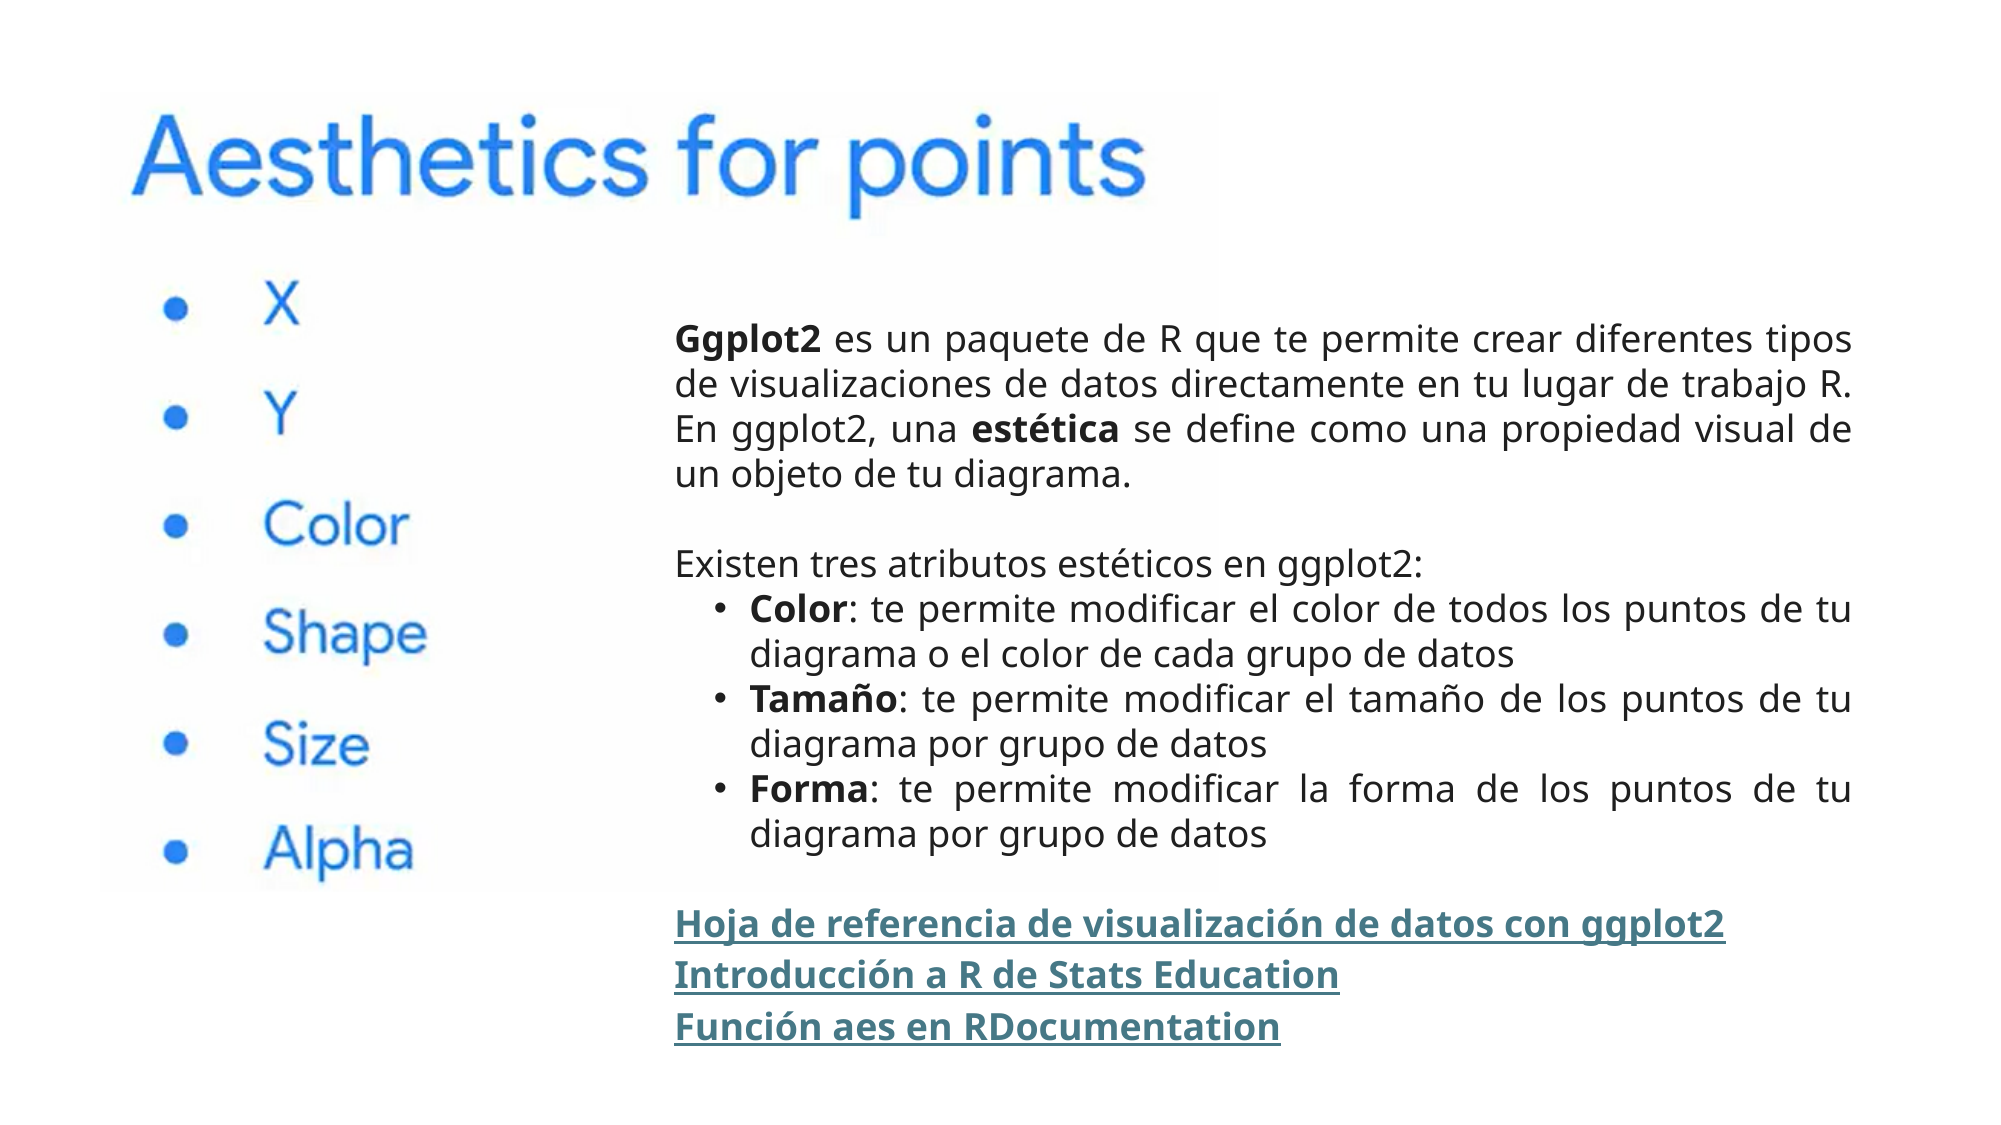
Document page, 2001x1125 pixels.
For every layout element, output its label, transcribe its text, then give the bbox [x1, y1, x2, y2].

picture [99, 92, 1220, 893]
text_box Ggplot2 es un paquete de R que te permite crear diferentes tipos de visualizaciones de datos directamente en tu lugar de trabajo R. En ggplot2, una estética se define como una propiedad visual de un objeto de tu diagrama. Existen tres atributos estéticos en ggplot2: Color: te permite modificar el color de todos los puntos de tu diagrama o el color de cada grupo de datos Tamaño: te permite modificar el tamaño de los puntos de tu diagrama por grupo de datos Forma: te permite modificar la forma de los puntos de tu diagrama por grupo de datos Hoja de referencia de visualización de datos con ggplot2 Introducción a R de Stats Education Función aes en RDocumentation [659, 308, 1869, 1061]
